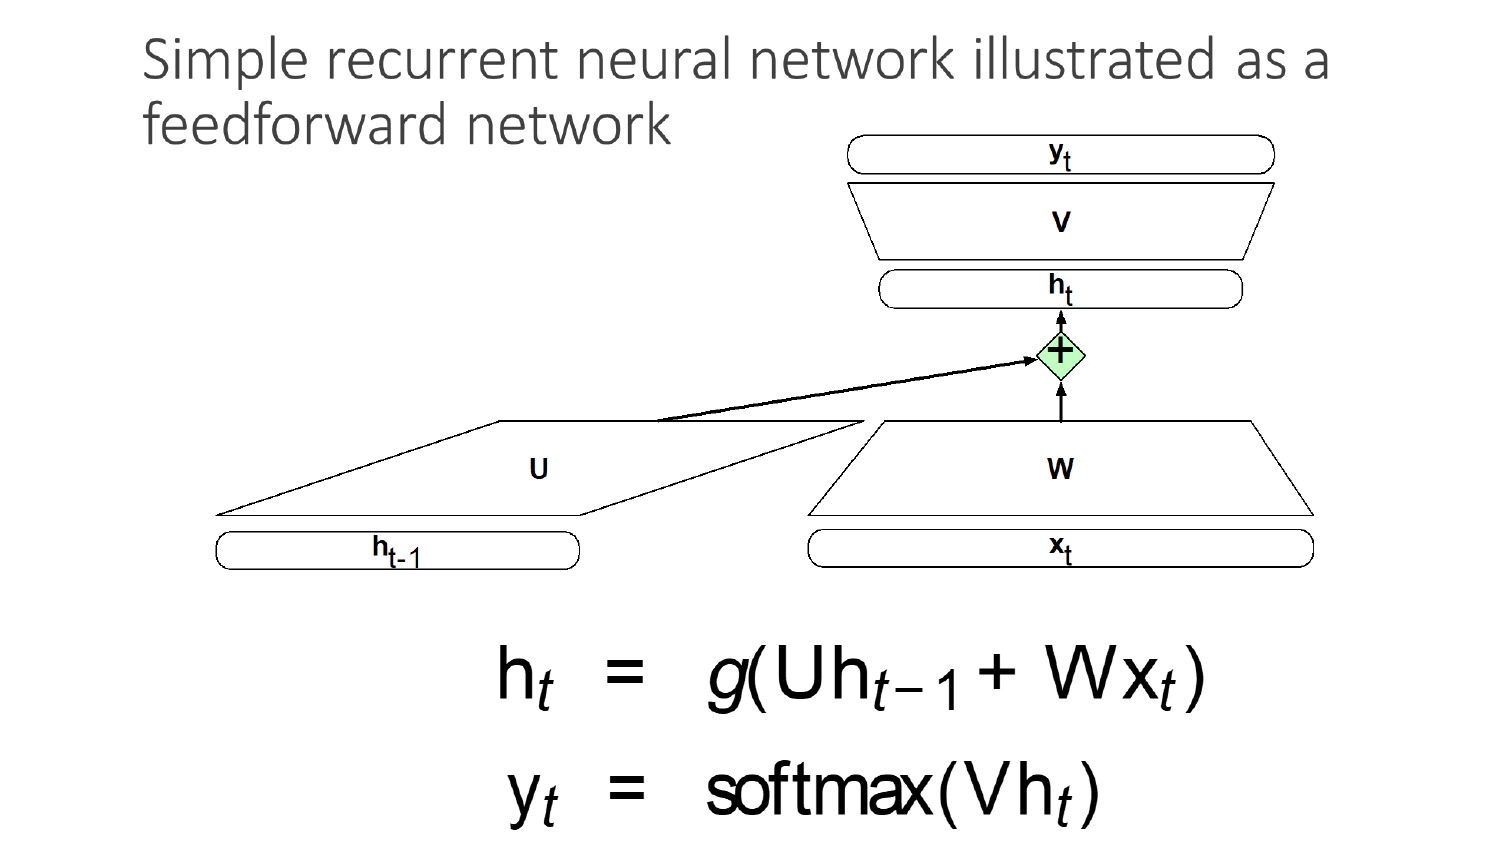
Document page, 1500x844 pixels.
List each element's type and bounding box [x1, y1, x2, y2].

picture [103, 0, 1397, 844]
